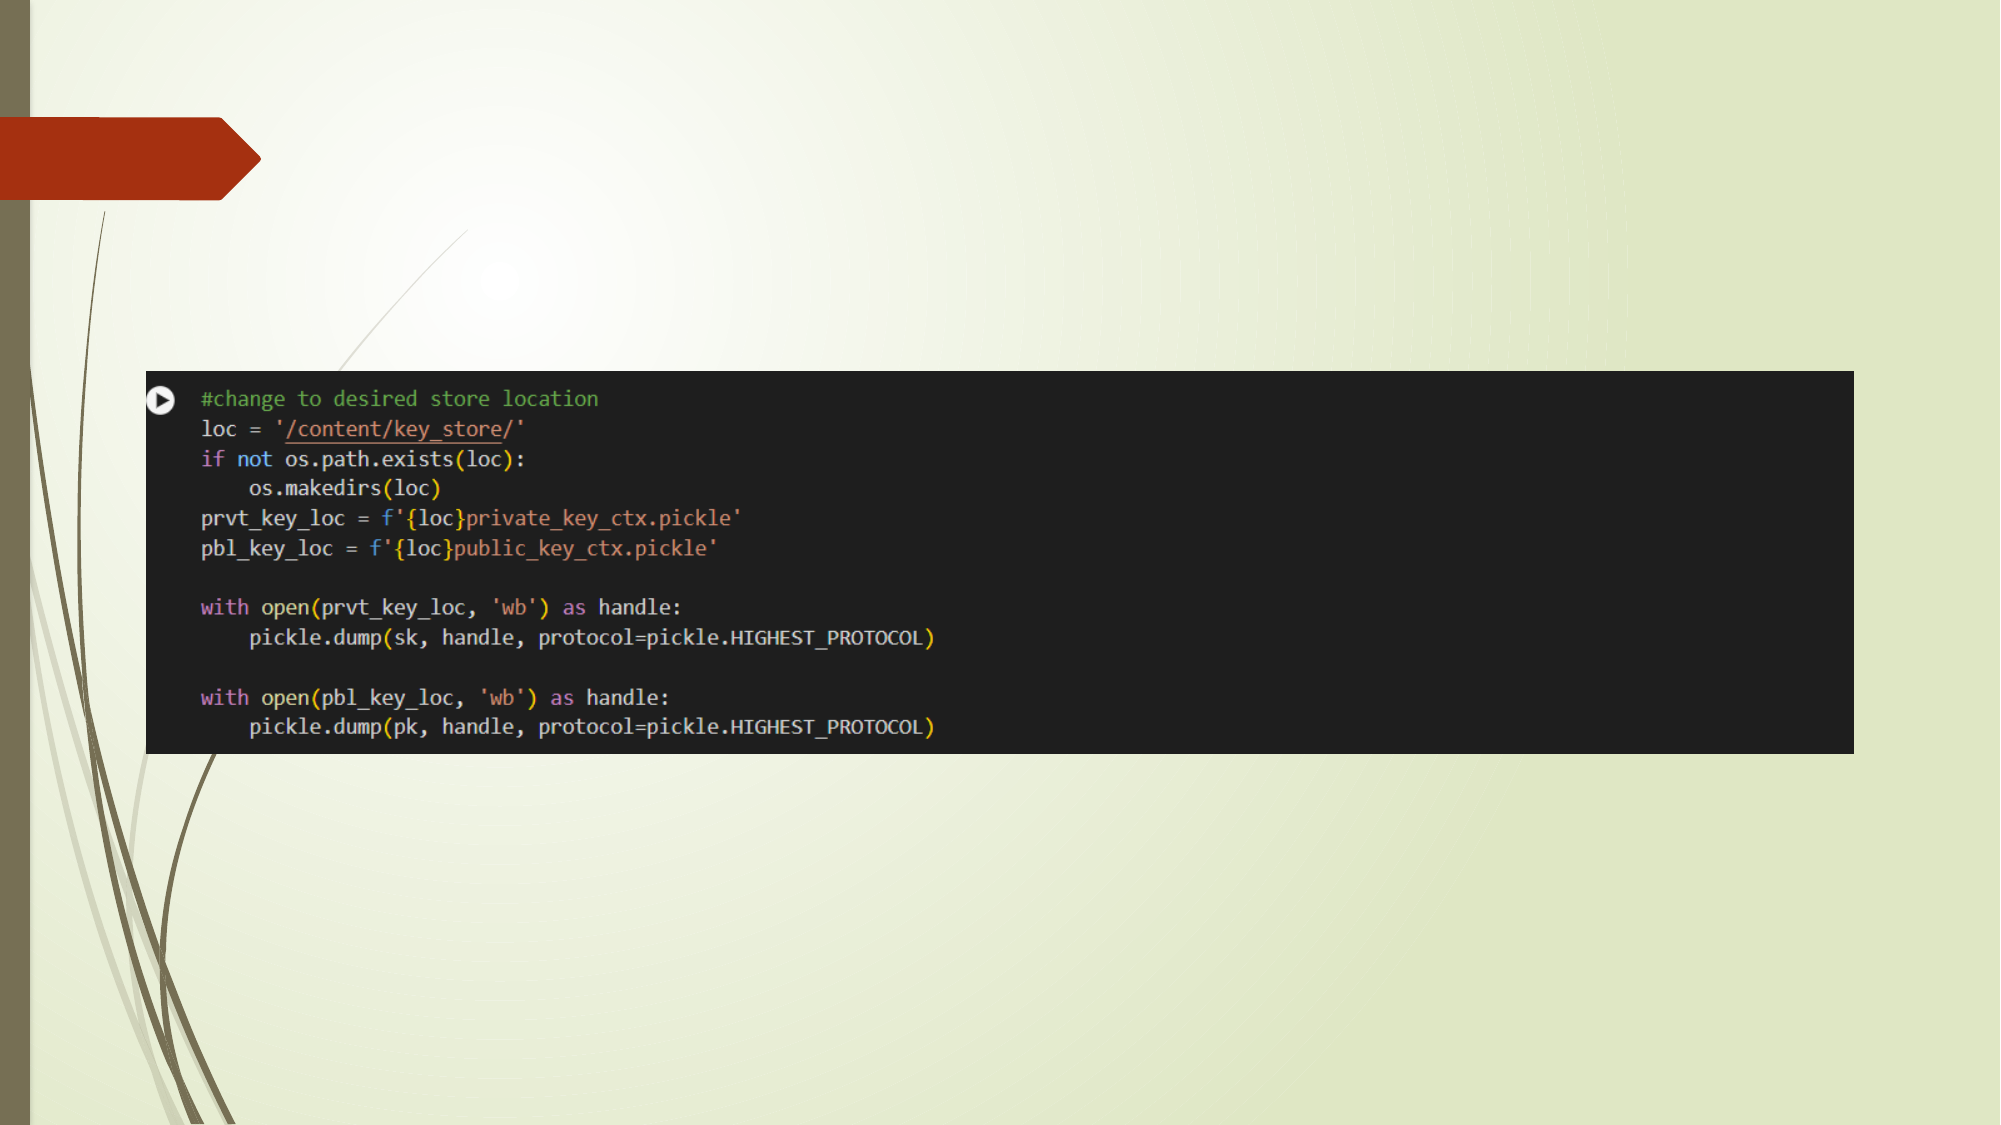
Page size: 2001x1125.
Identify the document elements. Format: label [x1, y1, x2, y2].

picture [146, 371, 1854, 754]
